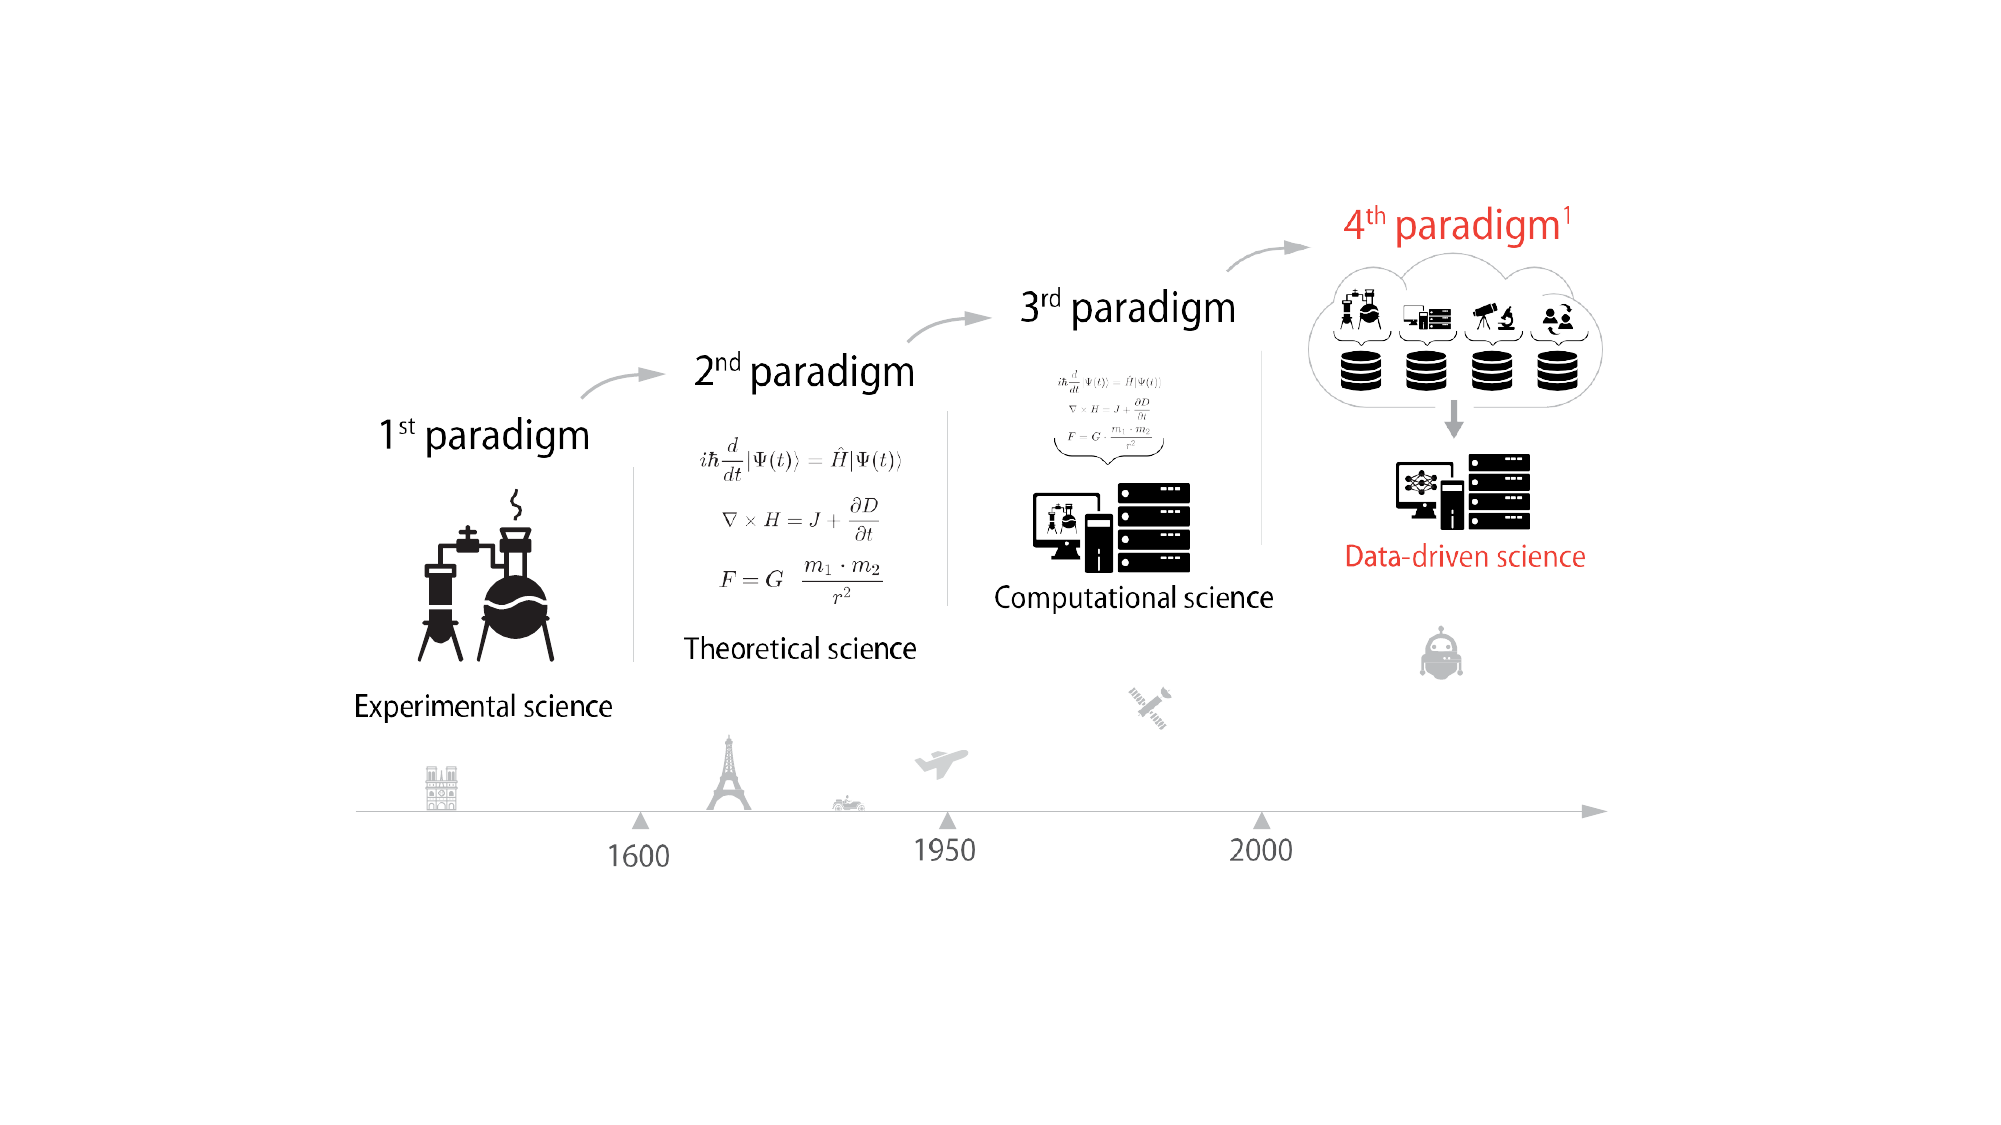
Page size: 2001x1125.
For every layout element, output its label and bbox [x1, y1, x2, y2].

picture [752, 353, 913, 395]
text_box [381, 419, 391, 449]
text_box [609, 844, 669, 867]
text_box [828, 637, 916, 659]
picture [722, 497, 879, 541]
picture [1033, 483, 1190, 573]
picture [1054, 370, 1164, 465]
text_box [905, 311, 993, 344]
text_box [1184, 586, 1273, 609]
text_box [994, 585, 1175, 614]
text_box [356, 693, 515, 723]
picture [427, 417, 588, 458]
picture [1230, 838, 1292, 861]
text_box [579, 367, 667, 401]
text_box [1020, 287, 1060, 322]
picture [766, 570, 783, 588]
text_box [524, 694, 612, 717]
text_box [1072, 205, 1603, 567]
picture [399, 418, 416, 435]
picture [700, 437, 901, 481]
picture [1128, 686, 1172, 730]
text_box [695, 351, 740, 386]
text_box [915, 838, 975, 861]
text_box [1419, 625, 1463, 680]
picture [802, 561, 883, 604]
picture [719, 571, 736, 587]
text_box [684, 636, 819, 659]
text_box [355, 734, 1608, 830]
text_box [417, 488, 555, 662]
